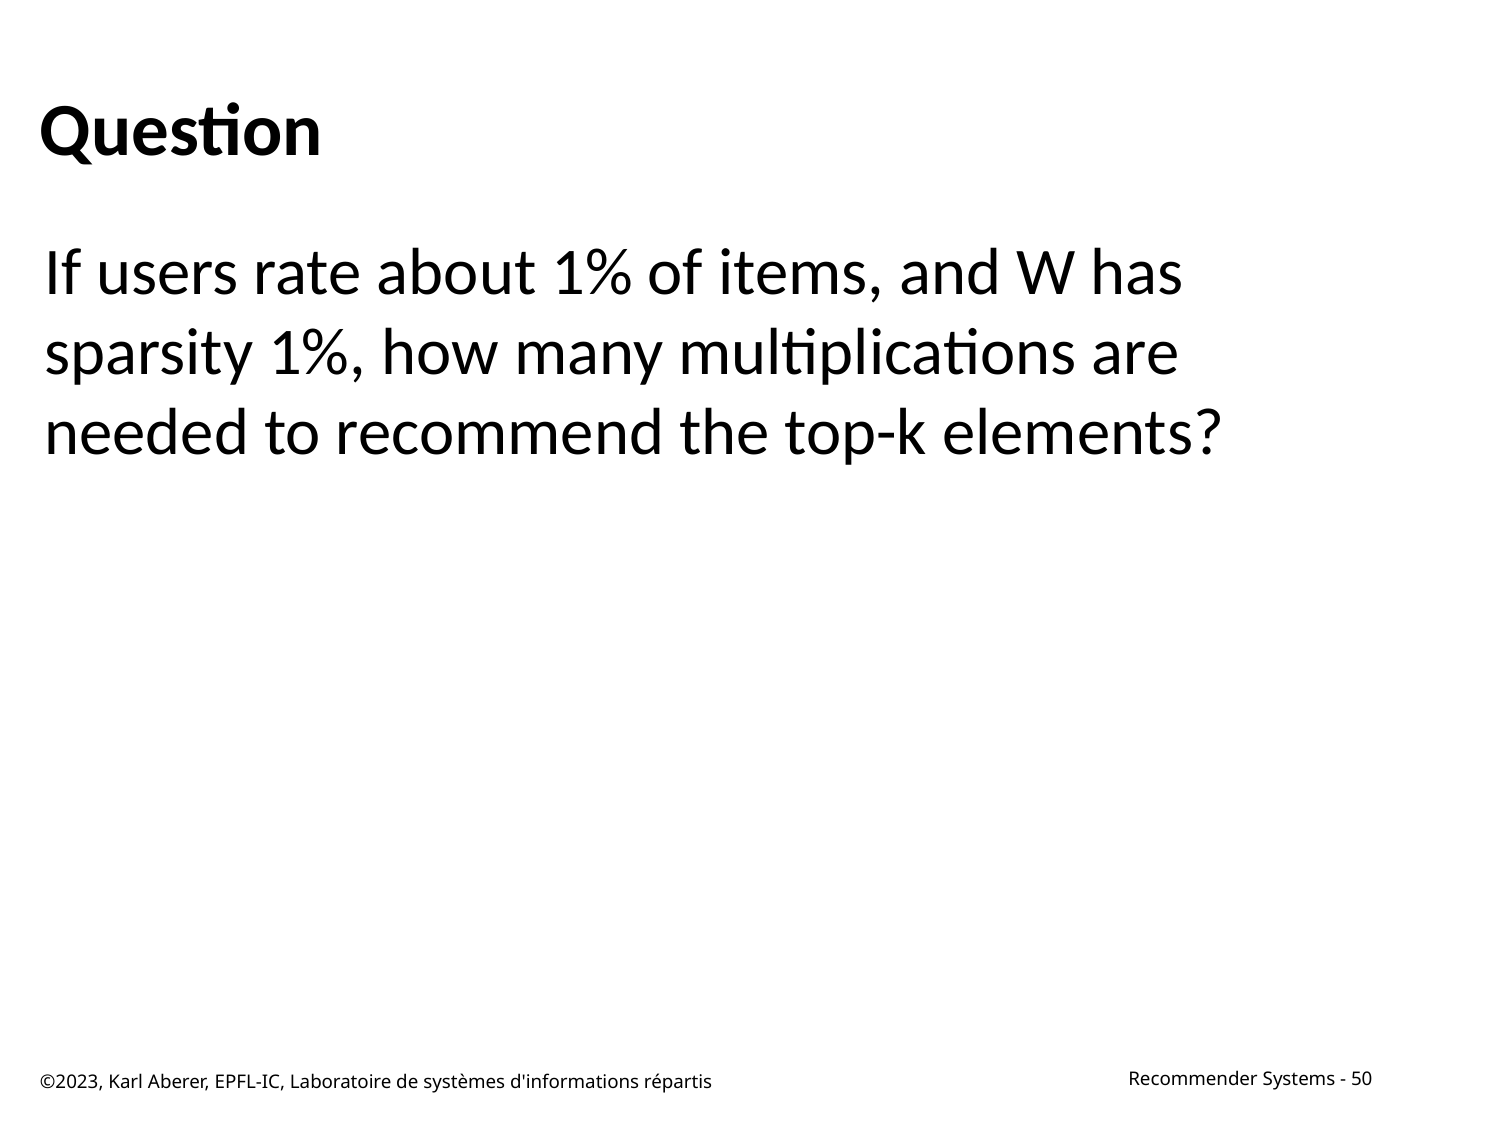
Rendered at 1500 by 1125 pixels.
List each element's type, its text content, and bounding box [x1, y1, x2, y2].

title Question [24, 49, 1388, 201]
footer ©2023, Karl Aberer, EPFL-IC, Laboratoire de systèmes d'informations répartis [24, 1062, 988, 1101]
